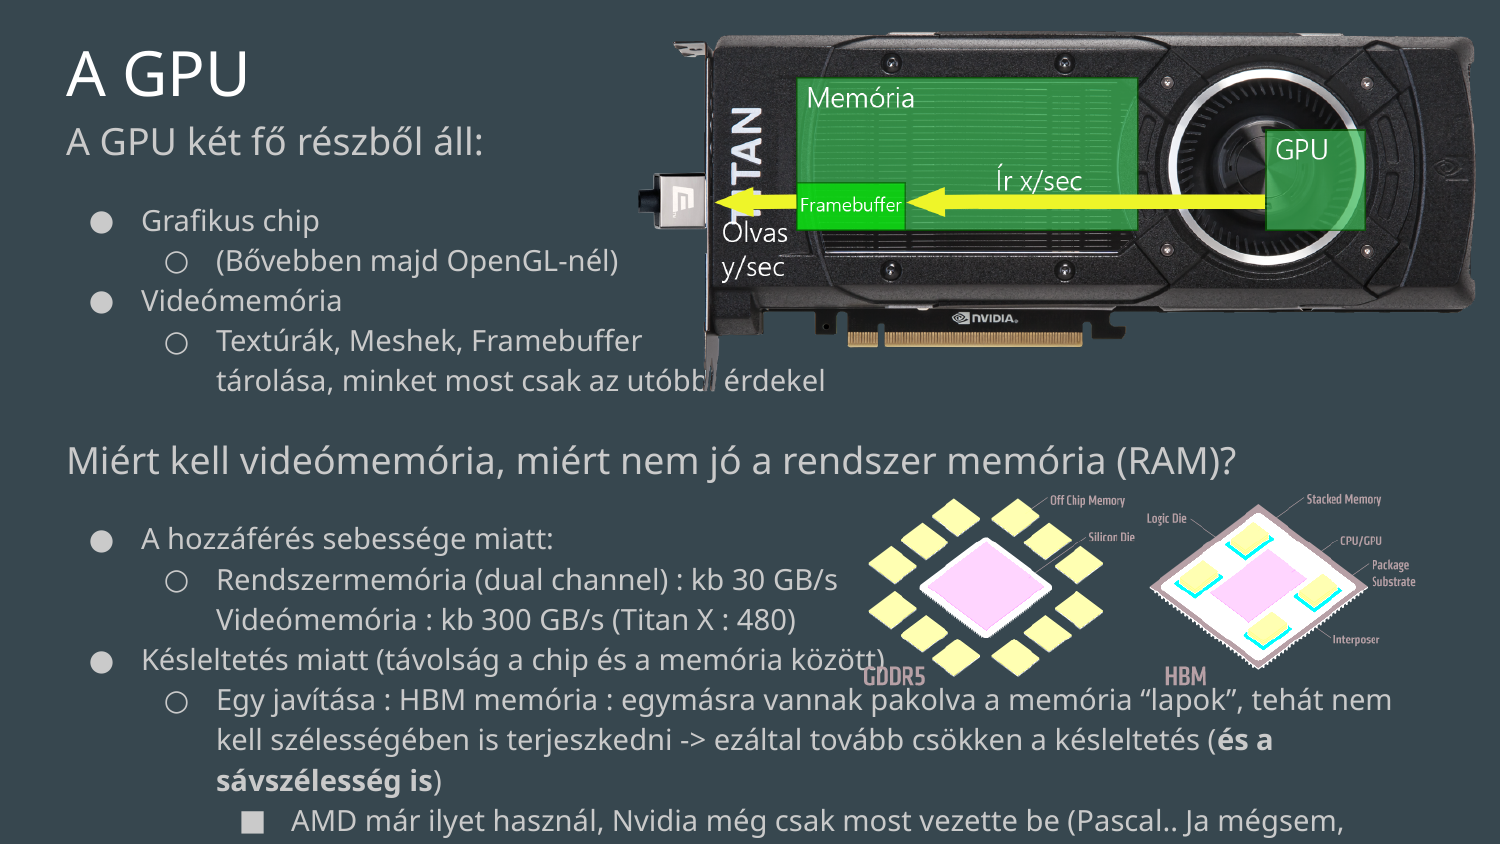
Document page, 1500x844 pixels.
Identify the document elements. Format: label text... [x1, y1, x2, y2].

picture [860, 492, 1417, 689]
picture [638, 18, 1486, 402]
title A GPU [51, 18, 637, 96]
list A GPU két fő részből áll: Grafikus chip (Bővebben majd OpenGL-nél) Videómemória Textúrák, Meshek, Framebuffer tárolása, minket most csak az utóbbi érdekel Miért kell videómemória, miért nem jó a rendszer memória (RAM)? A hozzáférés sebessége miatt: Rendszermemória (dual channel) : kb 30 GB/s Videómemória : kb 300 GB/s (Titan X : 480) Késleltetés miatt (távolság a chip és a memória között) Egy javítása : HBM memória : egymásra vannak pakolva a memória “lapok”, tehát nem kell szélességében is terjeszkedni -> ezáltal tovább csökken a késleltetés (és a sávszélesség is) AMD már ilyet használ, Nvidia még csak most vezette be (Pascal.. Ja mégsem, inkább GDDR5X-et rakott a kártyákra az ígérettel ellentétben) [51, 96, 1449, 807]
